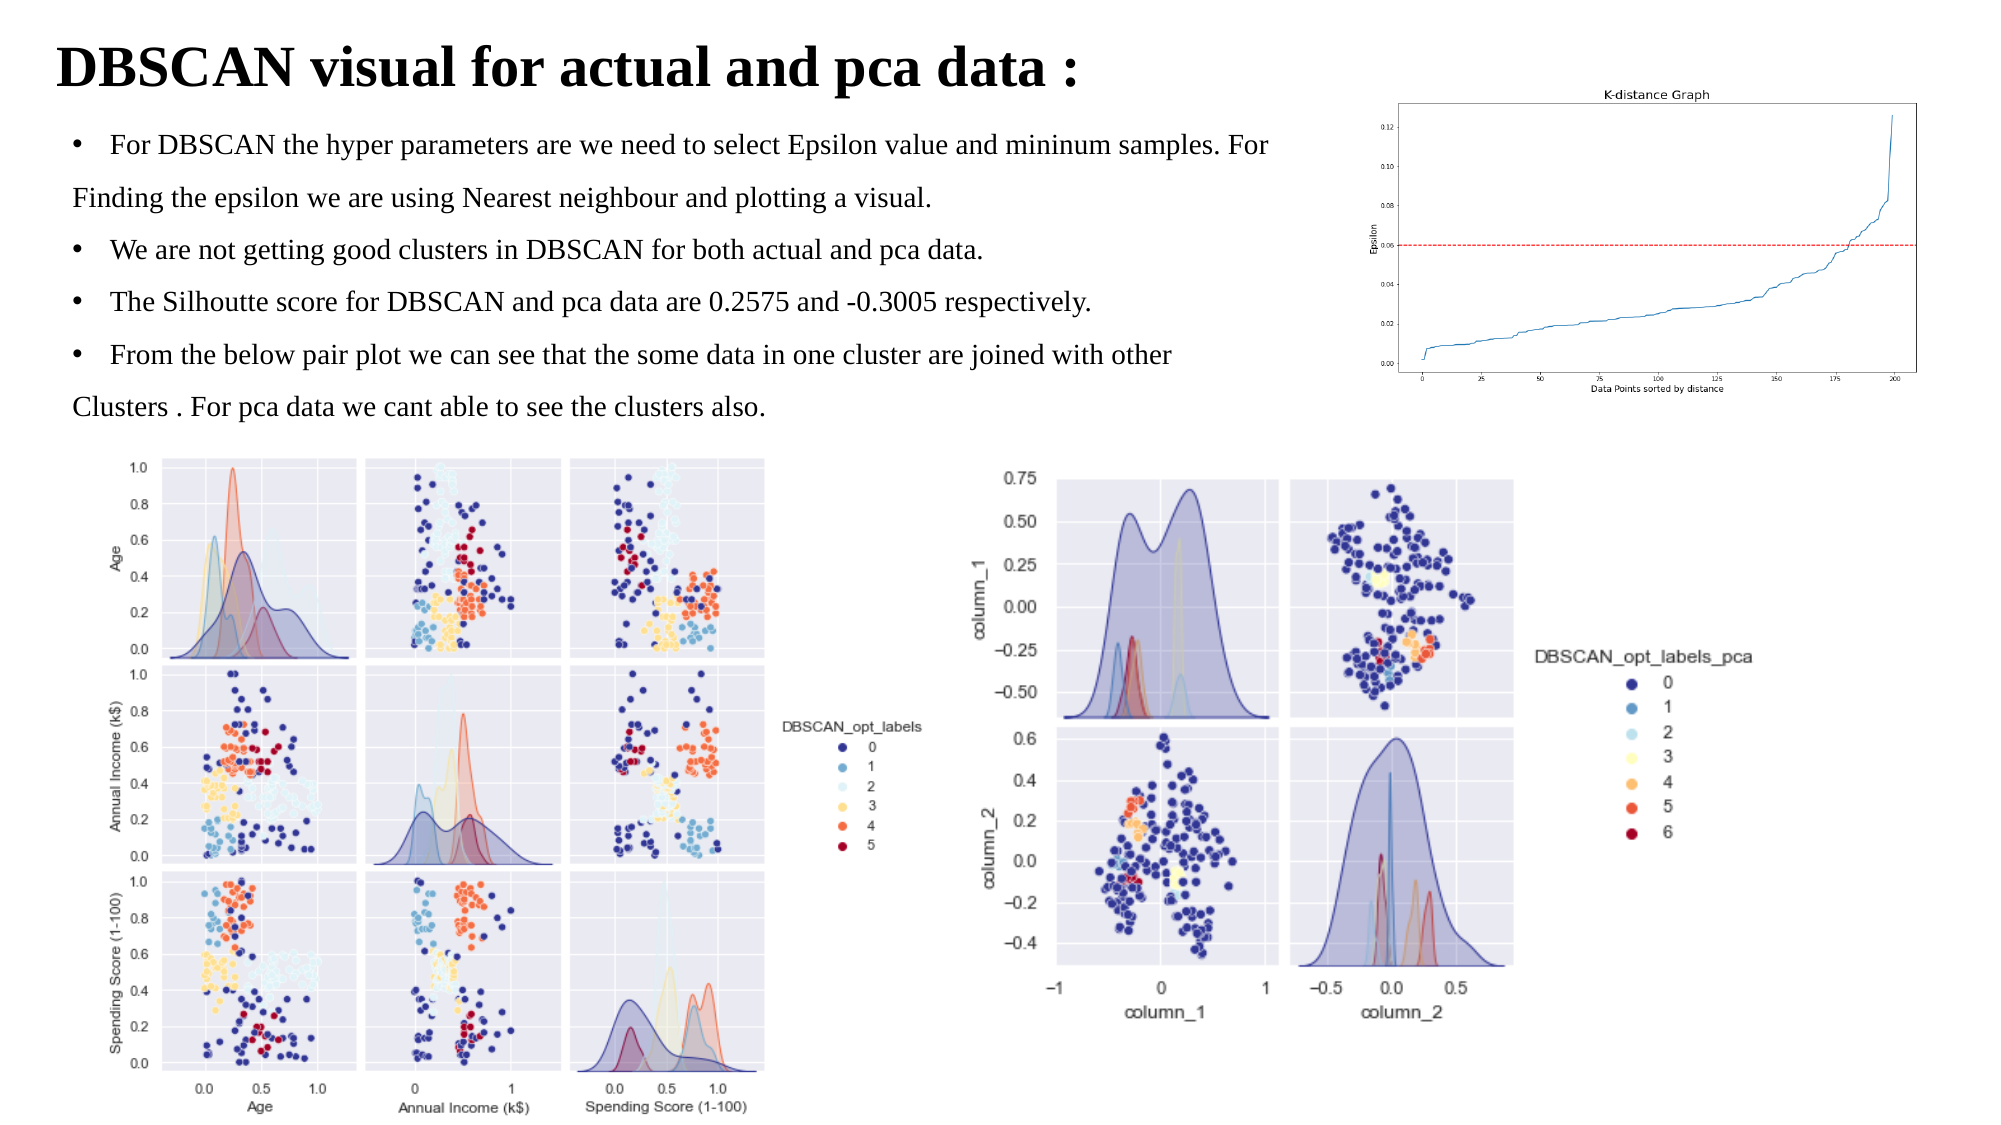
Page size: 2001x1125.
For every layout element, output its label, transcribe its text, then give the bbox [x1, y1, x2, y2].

picture [1351, 85, 1943, 401]
title DBSCAN visual for actual and pca data : [41, 27, 1767, 108]
list For DBSCAN the hyper parameters are we need to select Epsilon value and mininum samples. For Finding the epsilon we are using Nearest neighbour and plotting a visual. We are not getting good clusters in DBSCAN for both actual and pca data. The Silhoutte score for DBSCAN and pca data are 0.2575 and -0.3005 respectively. From the below pair plot we can see that the some data in one cluster are joined with other Clusters . For pca data we cant able to see the clusters also. [57, 122, 1956, 1014]
picture [87, 451, 1796, 1125]
